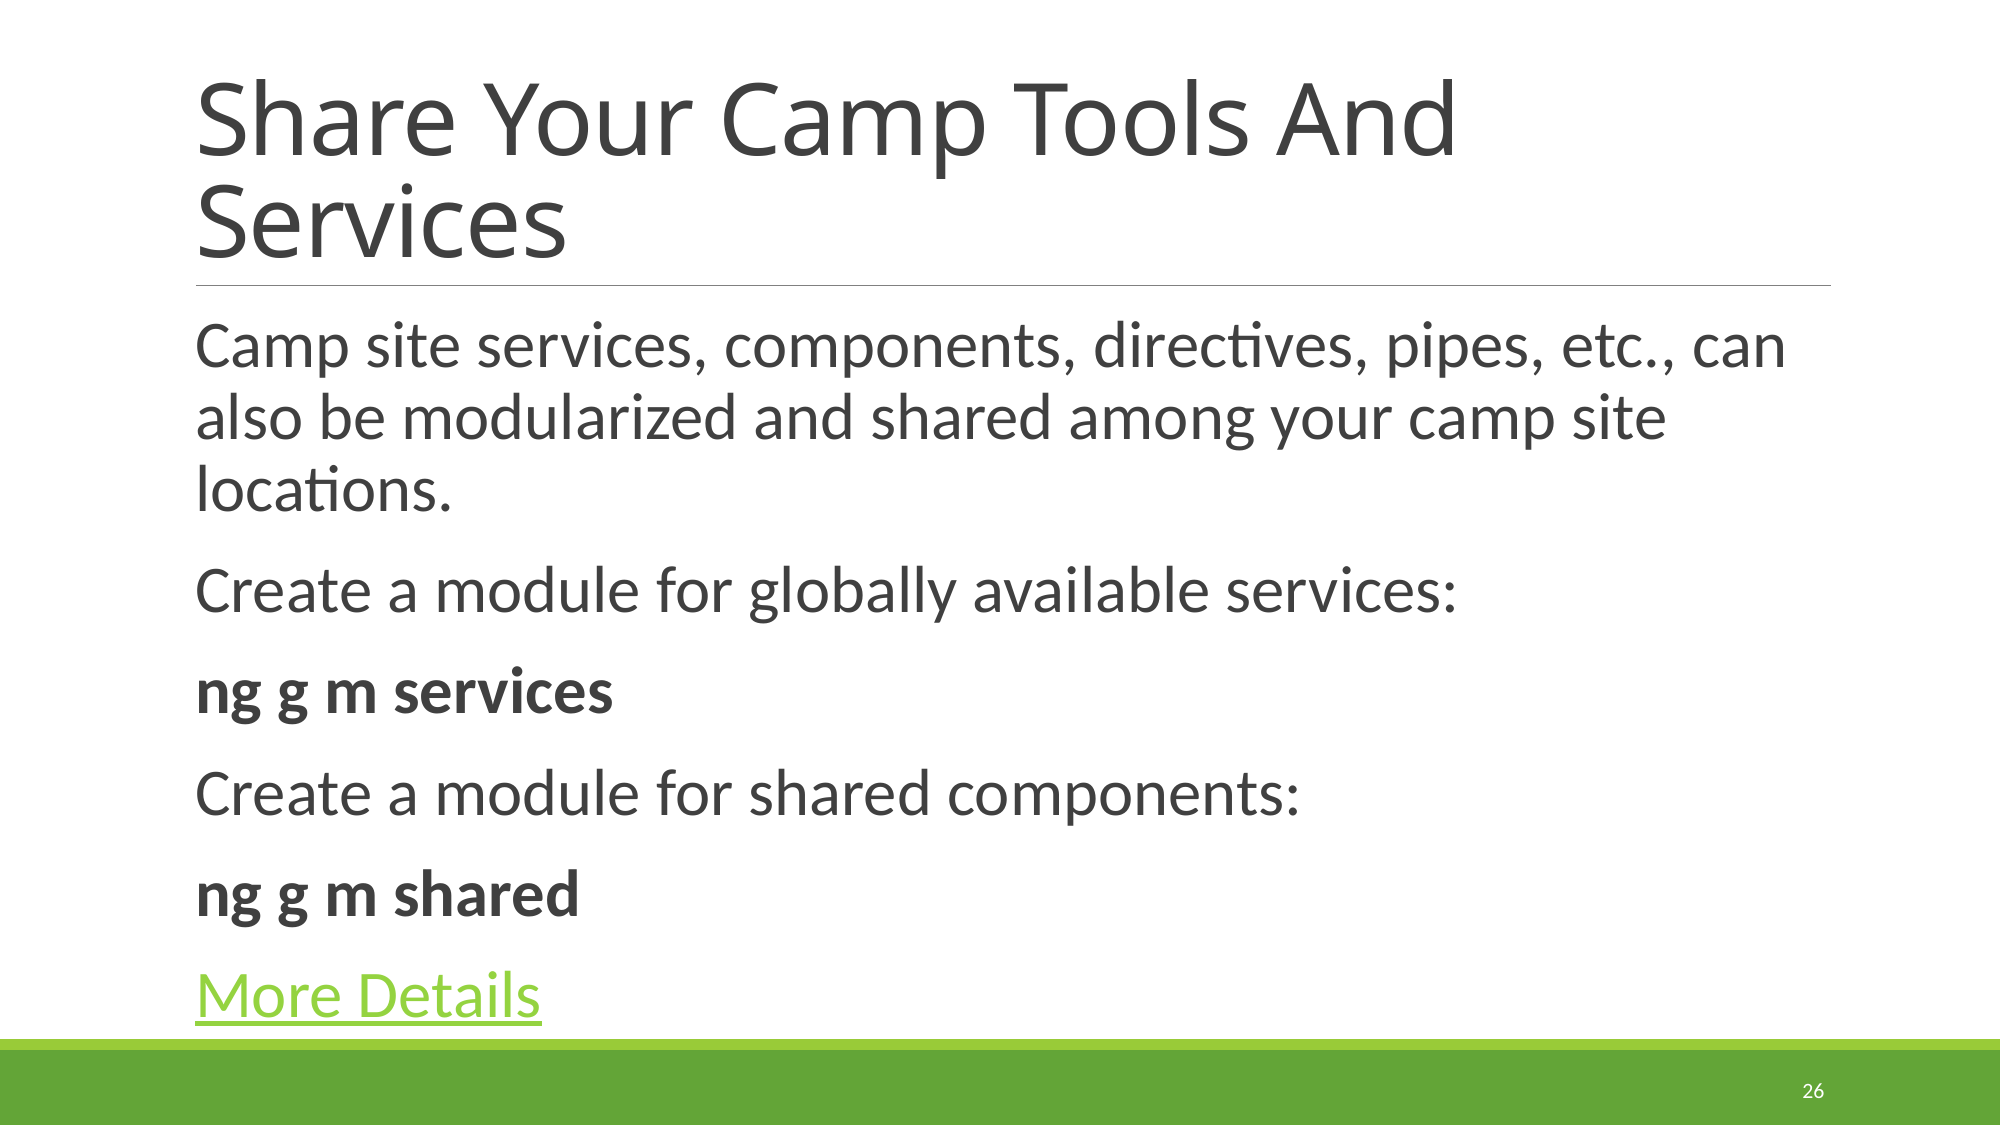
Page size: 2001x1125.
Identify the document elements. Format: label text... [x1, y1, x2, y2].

title Share Your Camp Tools And Services [180, 47, 1830, 285]
list Camp site services, components, directives, pipes, etc., can also be modularized and shared among your camp site locations. Create a module for globally available services: ng g m services Create a module for shared components: ng g m shared More Details [180, 302, 1830, 963]
slide_number 26 [1624, 1059, 1840, 1120]
